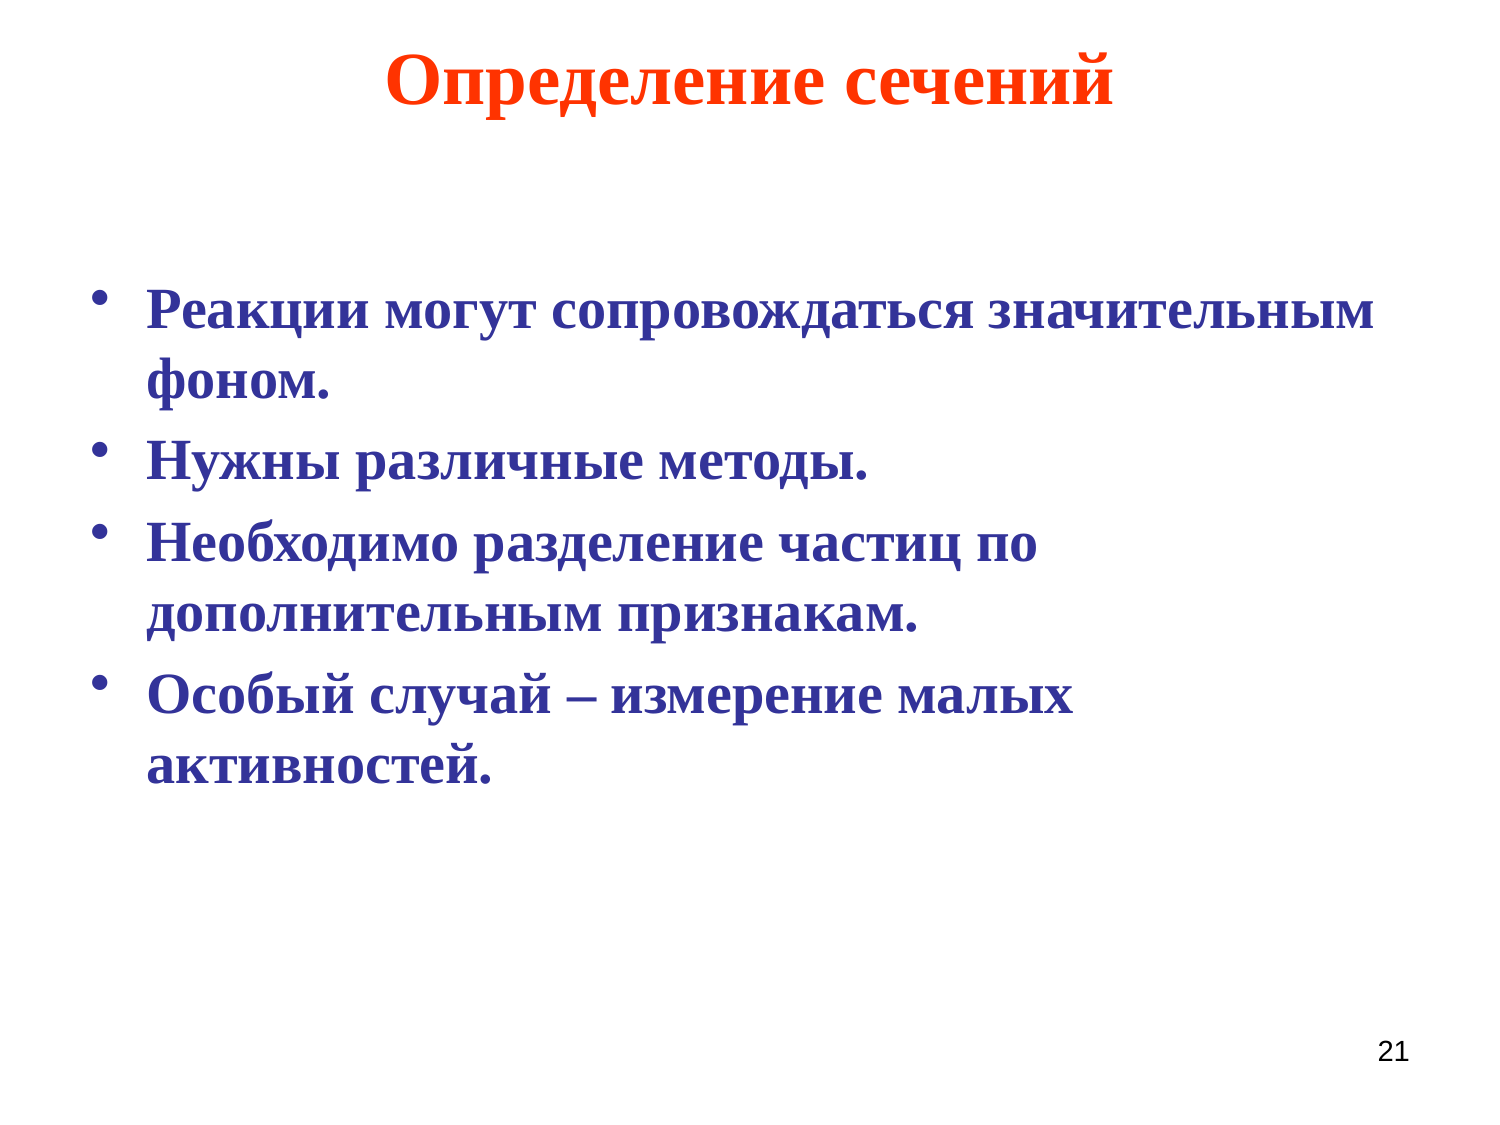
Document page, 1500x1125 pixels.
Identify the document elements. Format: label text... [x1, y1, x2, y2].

slide_number 21 [1074, 1024, 1426, 1103]
title Определение сечений [75, 0, 1425, 150]
list Реакции могут сопровождаться значительным фоном. Нужны различные методы. Необходимо разделение частиц по дополнительным признакам. Особый случай – измерение малых активностей. [75, 262, 1425, 1005]
